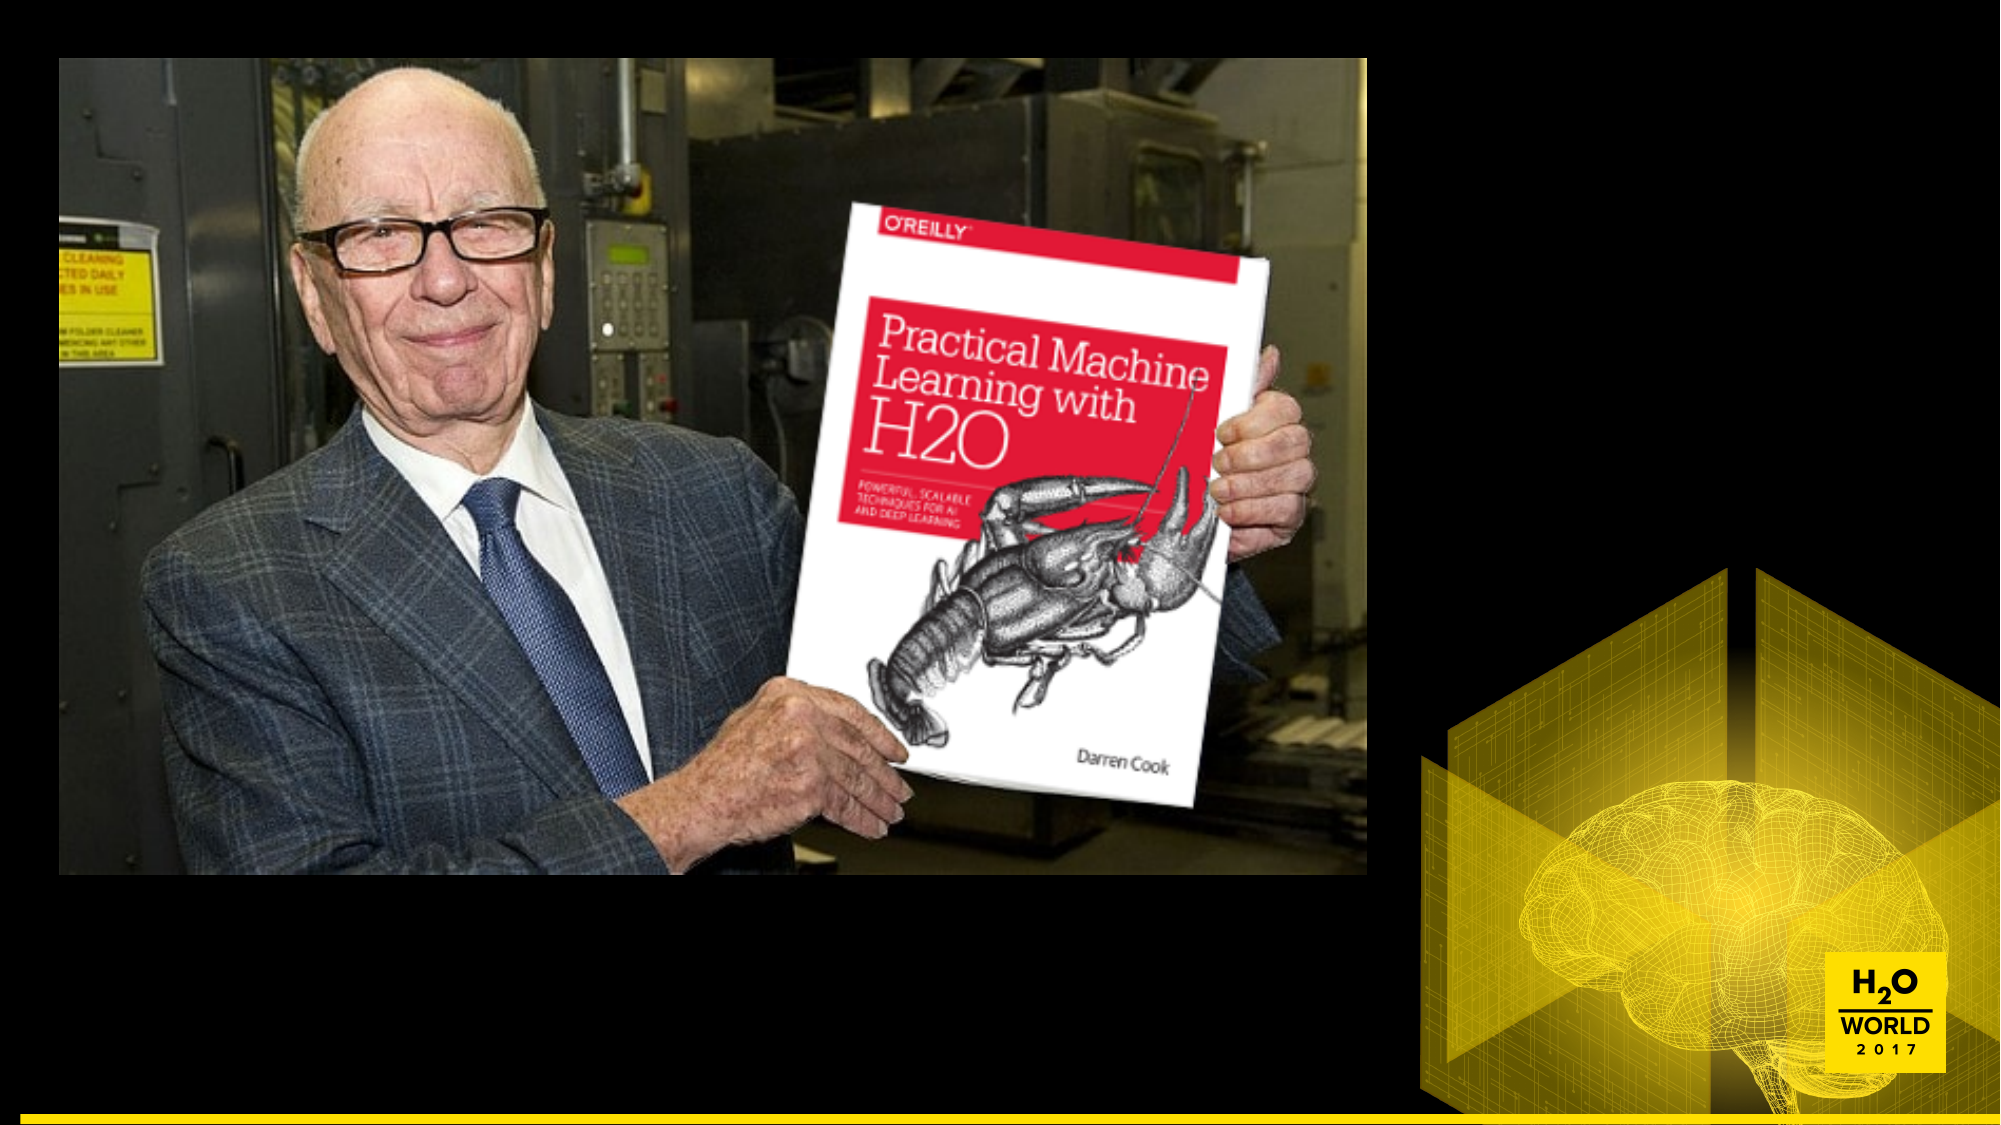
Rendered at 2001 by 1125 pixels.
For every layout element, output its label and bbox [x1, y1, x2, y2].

picture [1420, 568, 2001, 1114]
picture [58, 58, 1367, 876]
